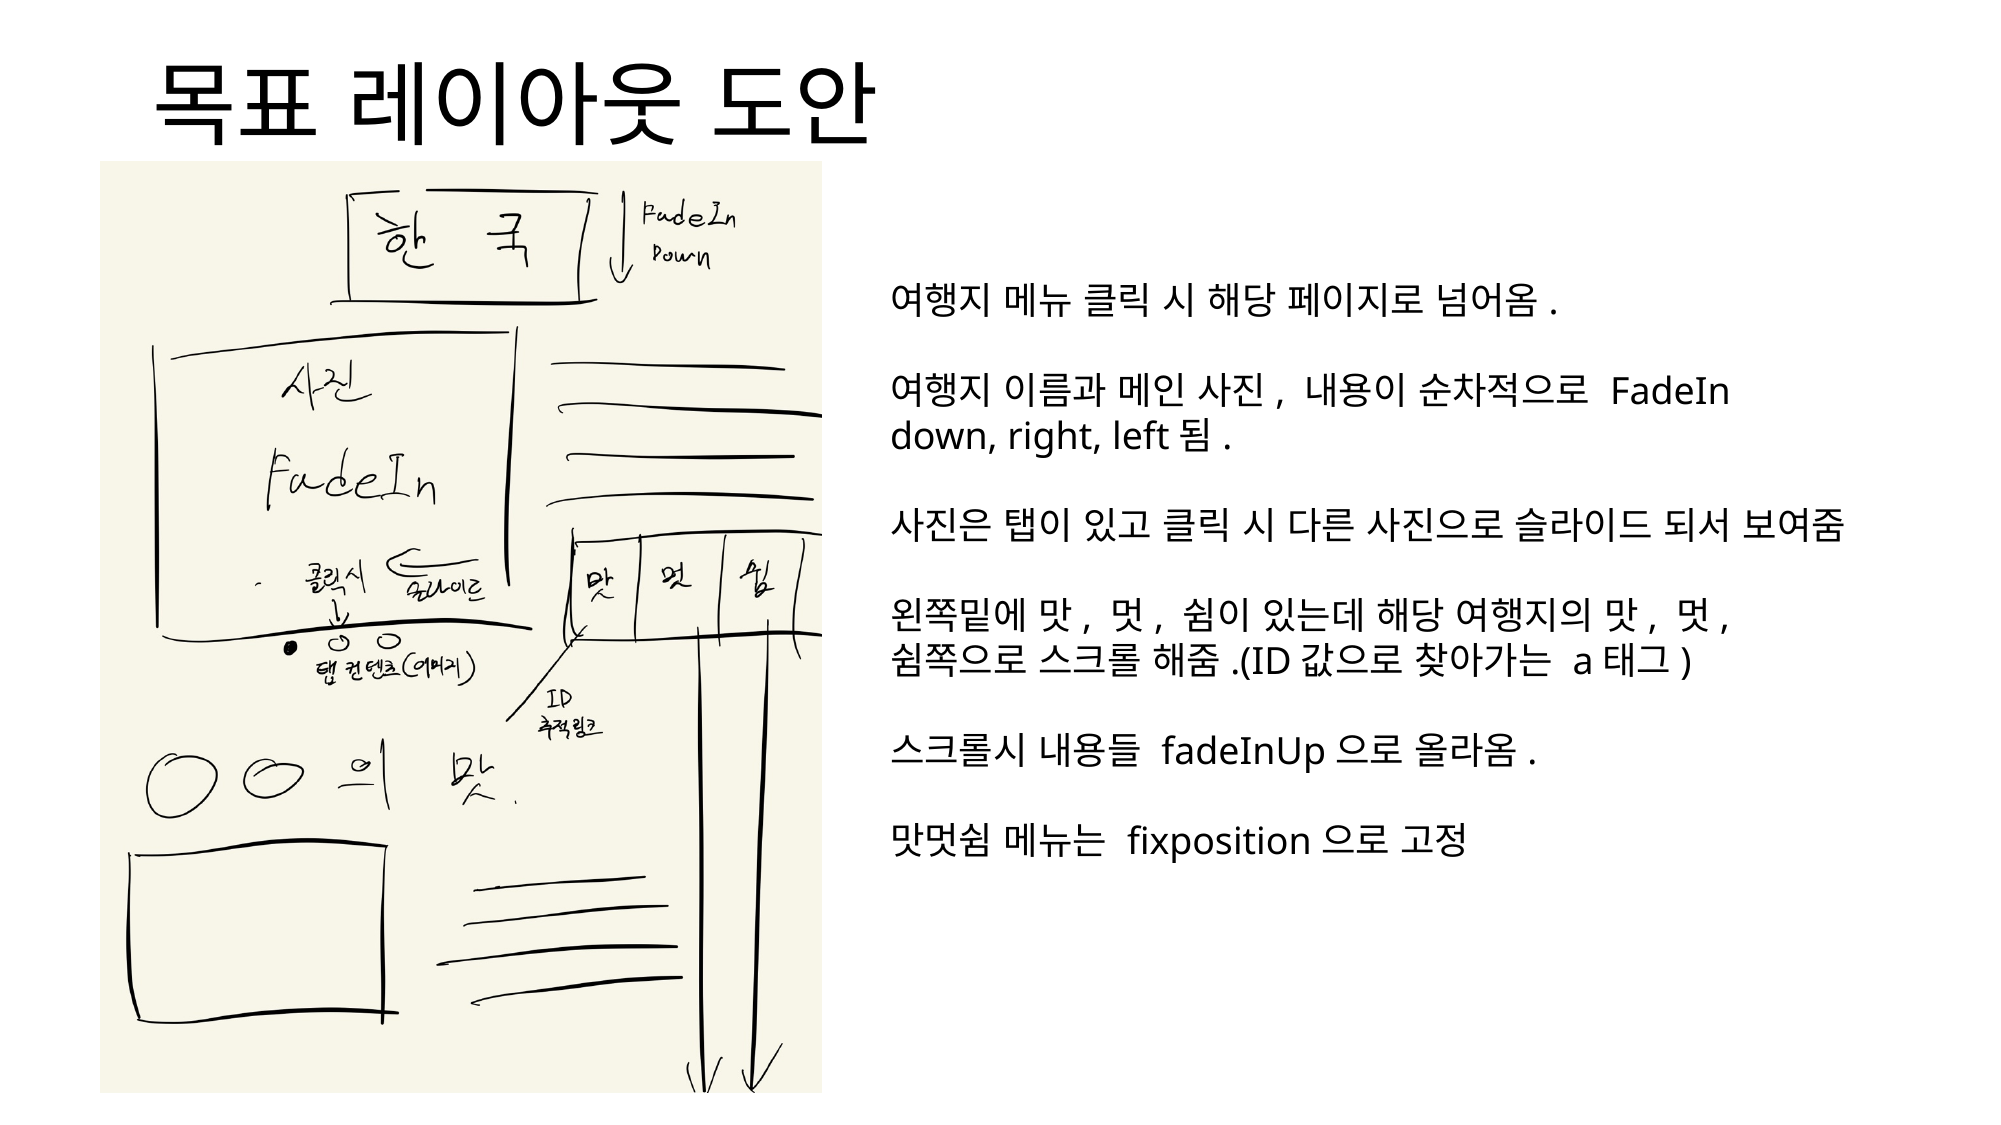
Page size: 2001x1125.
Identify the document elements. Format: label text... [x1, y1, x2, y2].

text_box 여행지 메뉴 클릭 시 해당 페이지로 넘어옴. 여행지 이름과 메인 사진, 내용이 순차적으로 FadeIn down, right, left됨. 사진은 탭이 있고 클릭 시 다른 사진으로 슬라이드 되서 보여줌 왼쪽밑에 맛, 멋, 쉼이 있는데 해당 여행지의 맛, 멋, 쉼쪽으로 스크롤 해줌.(ID값으로 찾아가는 a태그) 스크롤시 내용들 fadeInUp으로 올라옴. 맛멋쉼 메뉴는 fixposition으로 고정 [875, 269, 1863, 870]
title 목표 레이아웃 도안 [137, 0, 1863, 218]
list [100, 161, 822, 1093]
